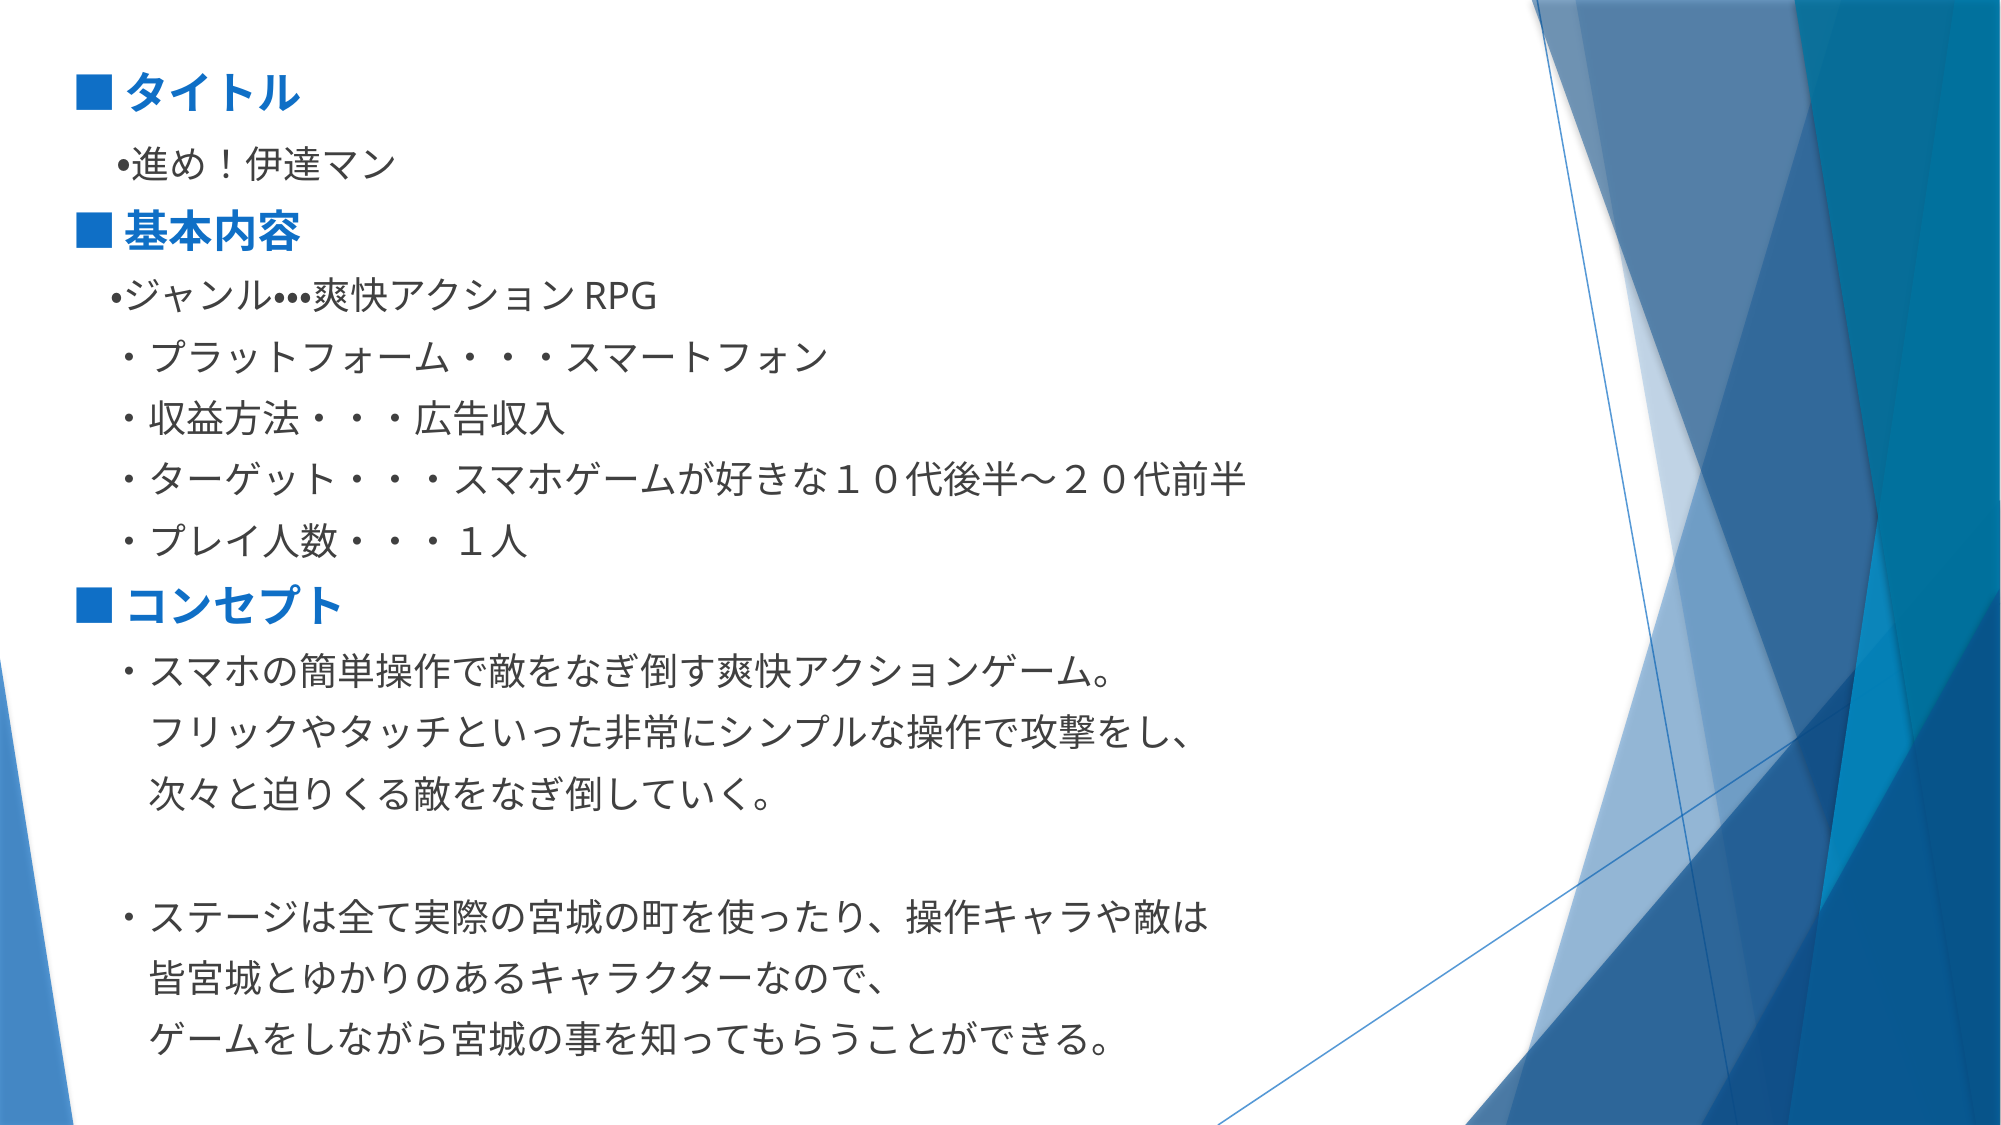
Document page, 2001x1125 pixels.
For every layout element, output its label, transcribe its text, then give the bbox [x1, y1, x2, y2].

list ■タイトル ・進め！伊達マン ■基本内容 ・ジャンル・・・爽快アクションRPG ・プラットフォーム・・・スマートフォン ・収益方法・・・広告収入 ・ターゲット・・・スマホゲームが好きな１０代後半～２０代前半 ・プレイ人数・・・１人 ■コンセプト ・スマホの簡単操作で敵をなぎ倒す爽快アクションゲーム。 フリックやタッチといった非常にシンプルな操作で攻撃をし、 次々と迫りくる敵をなぎ倒していく。 ・ステージは全て実際の宮城の町を使ったり、操作キャラや敵は 皆宮城とゆかりのあるキャラクターなので、 ゲームをしながら宮城の事を知ってもらうことができる。 [57, 57, 1791, 1080]
